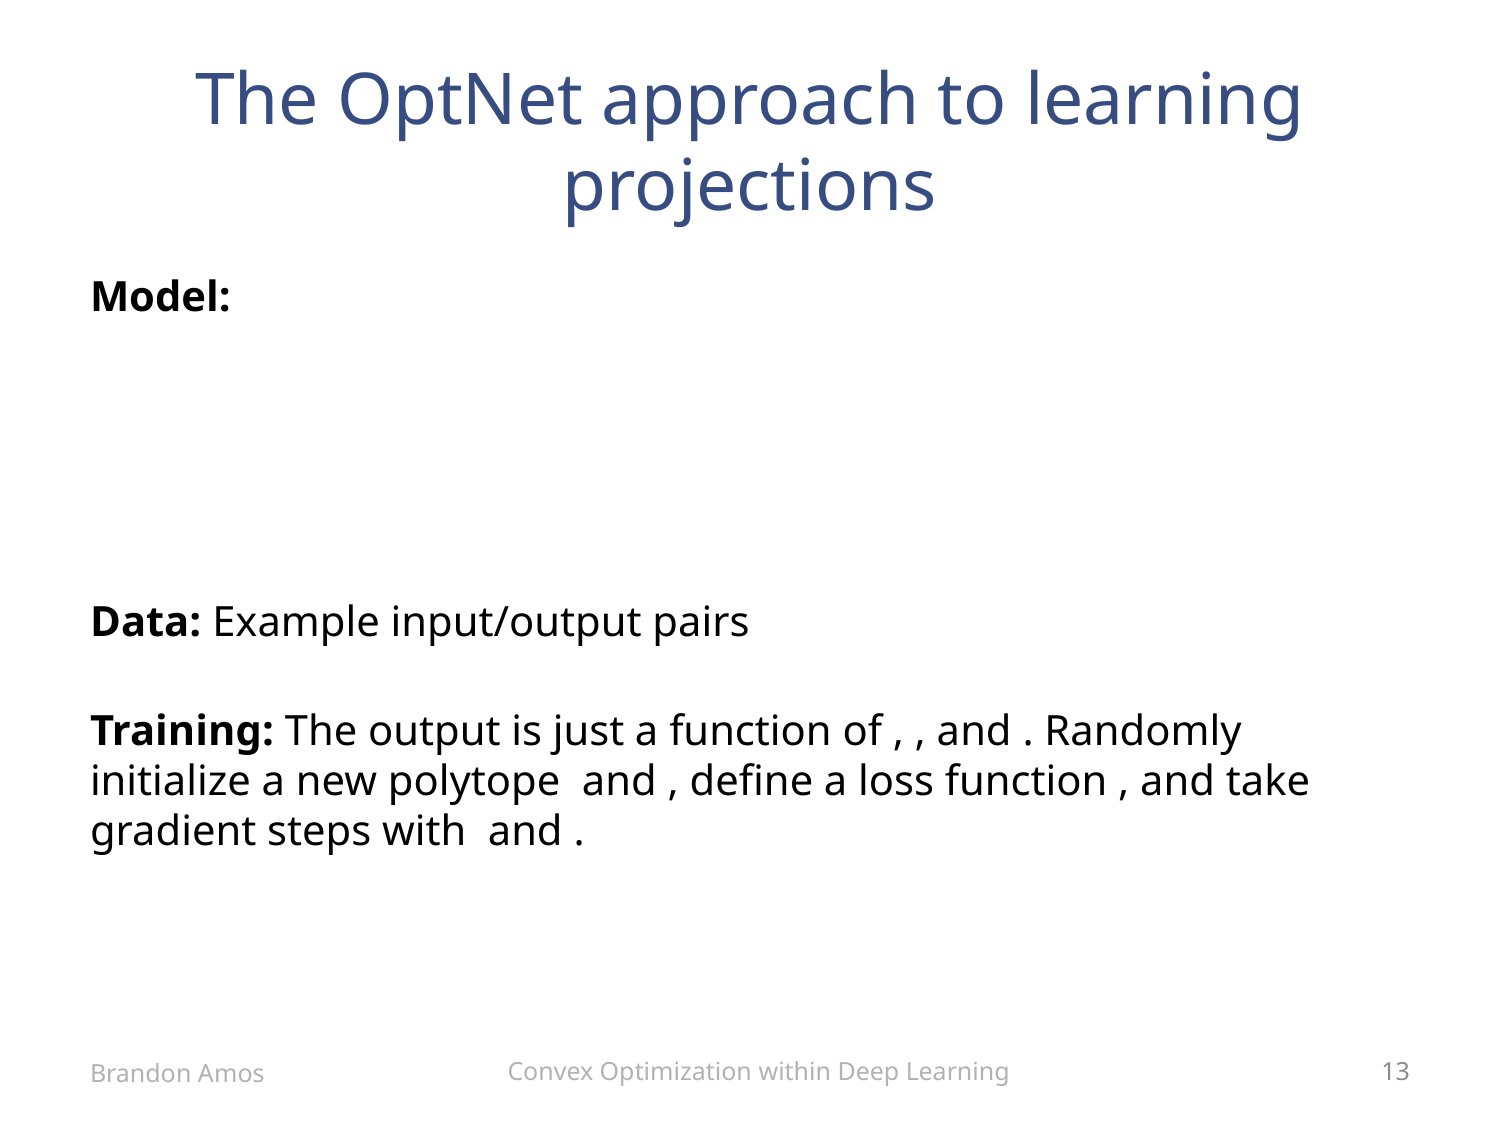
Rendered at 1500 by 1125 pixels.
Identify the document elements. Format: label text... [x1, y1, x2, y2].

slide_number Brandon Amos [75, 1042, 425, 1103]
slide_number 13 [1074, 1042, 1425, 1103]
footer Convex Optimization within Deep Learning [443, 1042, 1074, 1103]
title The OptNet approach to learning projections [0, 45, 1500, 233]
